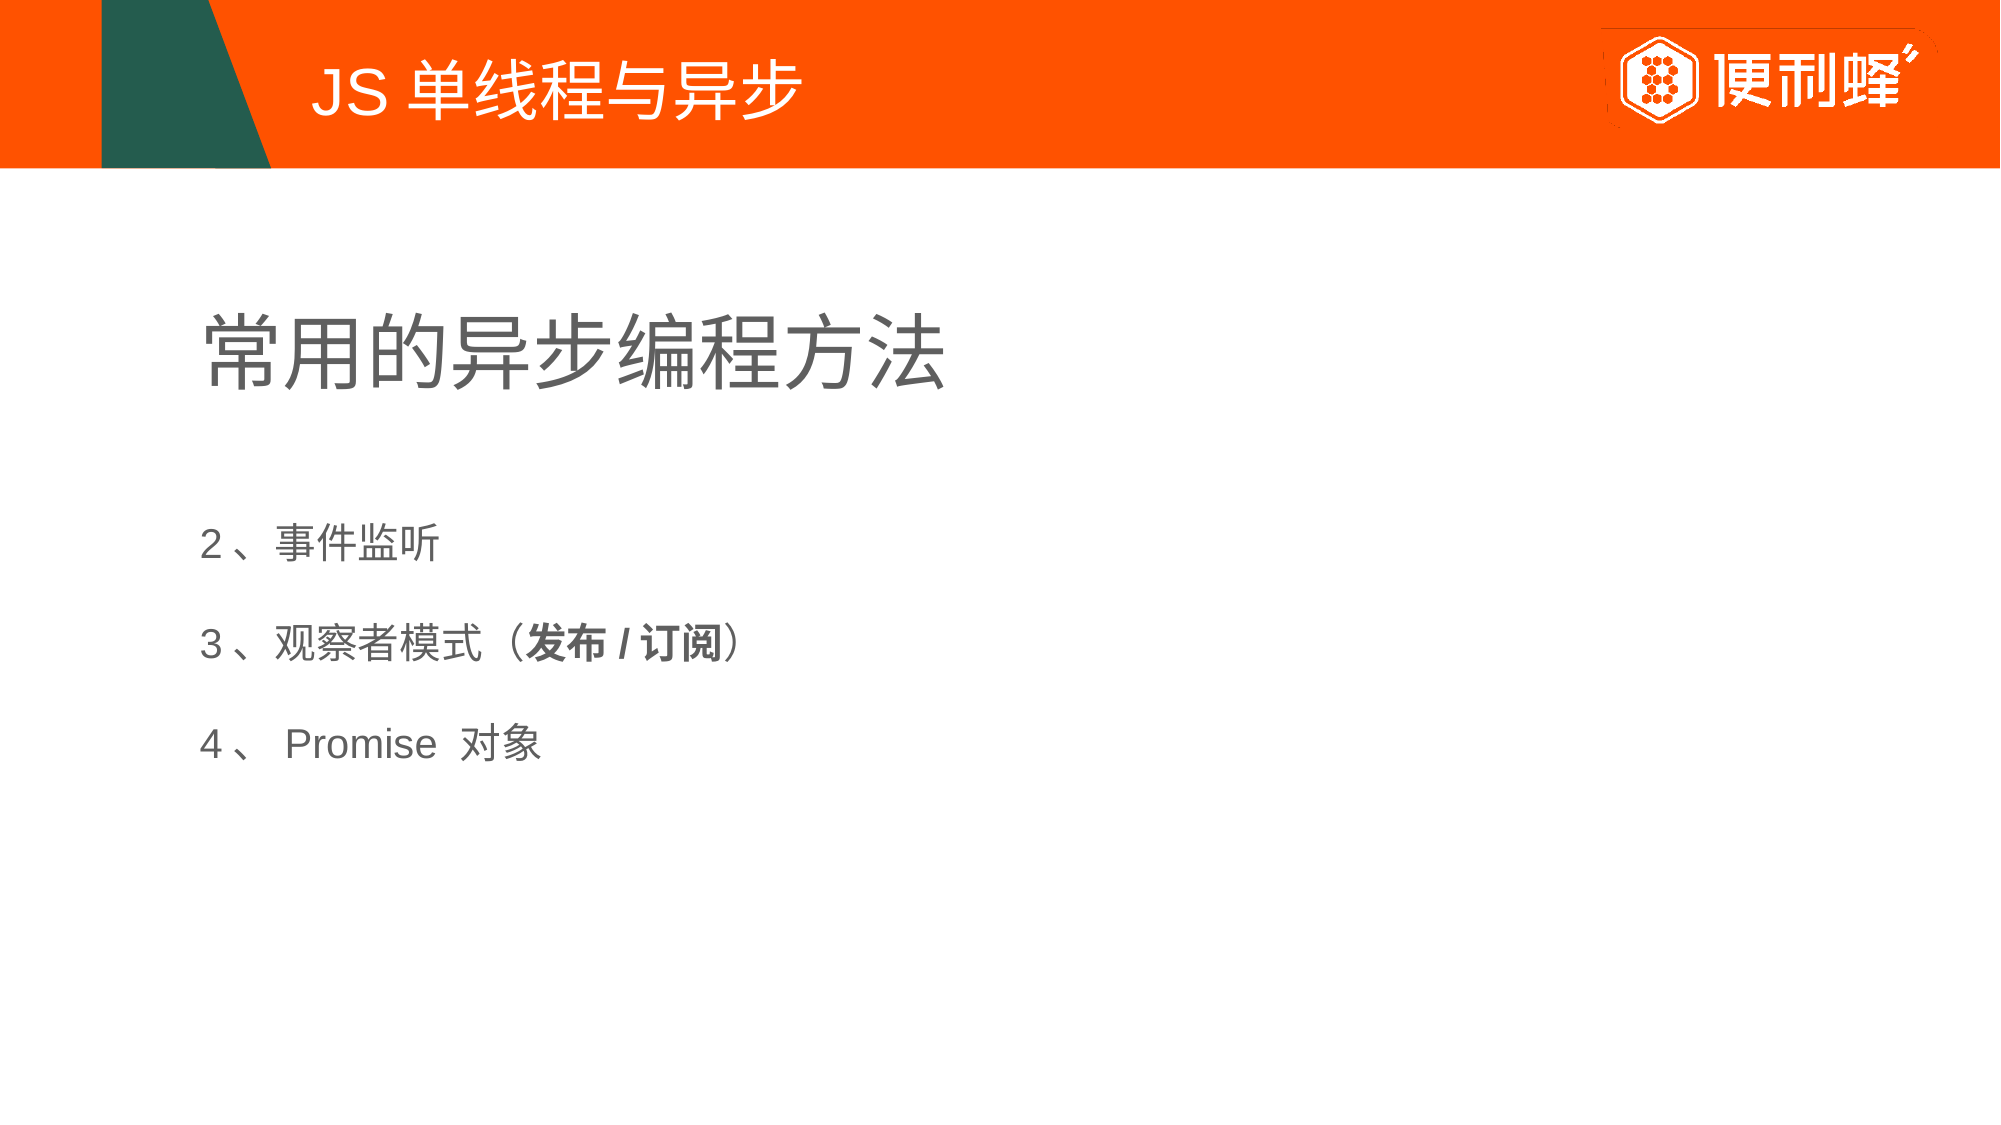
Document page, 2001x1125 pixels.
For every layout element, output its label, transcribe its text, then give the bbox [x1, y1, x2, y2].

title JS单线程与异步 [296, 22, 2000, 138]
text_box 常用的异步编程方法 [184, 292, 1153, 408]
text_box 2、事件监听 3、观察者模式（发布/订阅） 4、Promise 对象 [184, 509, 1660, 775]
